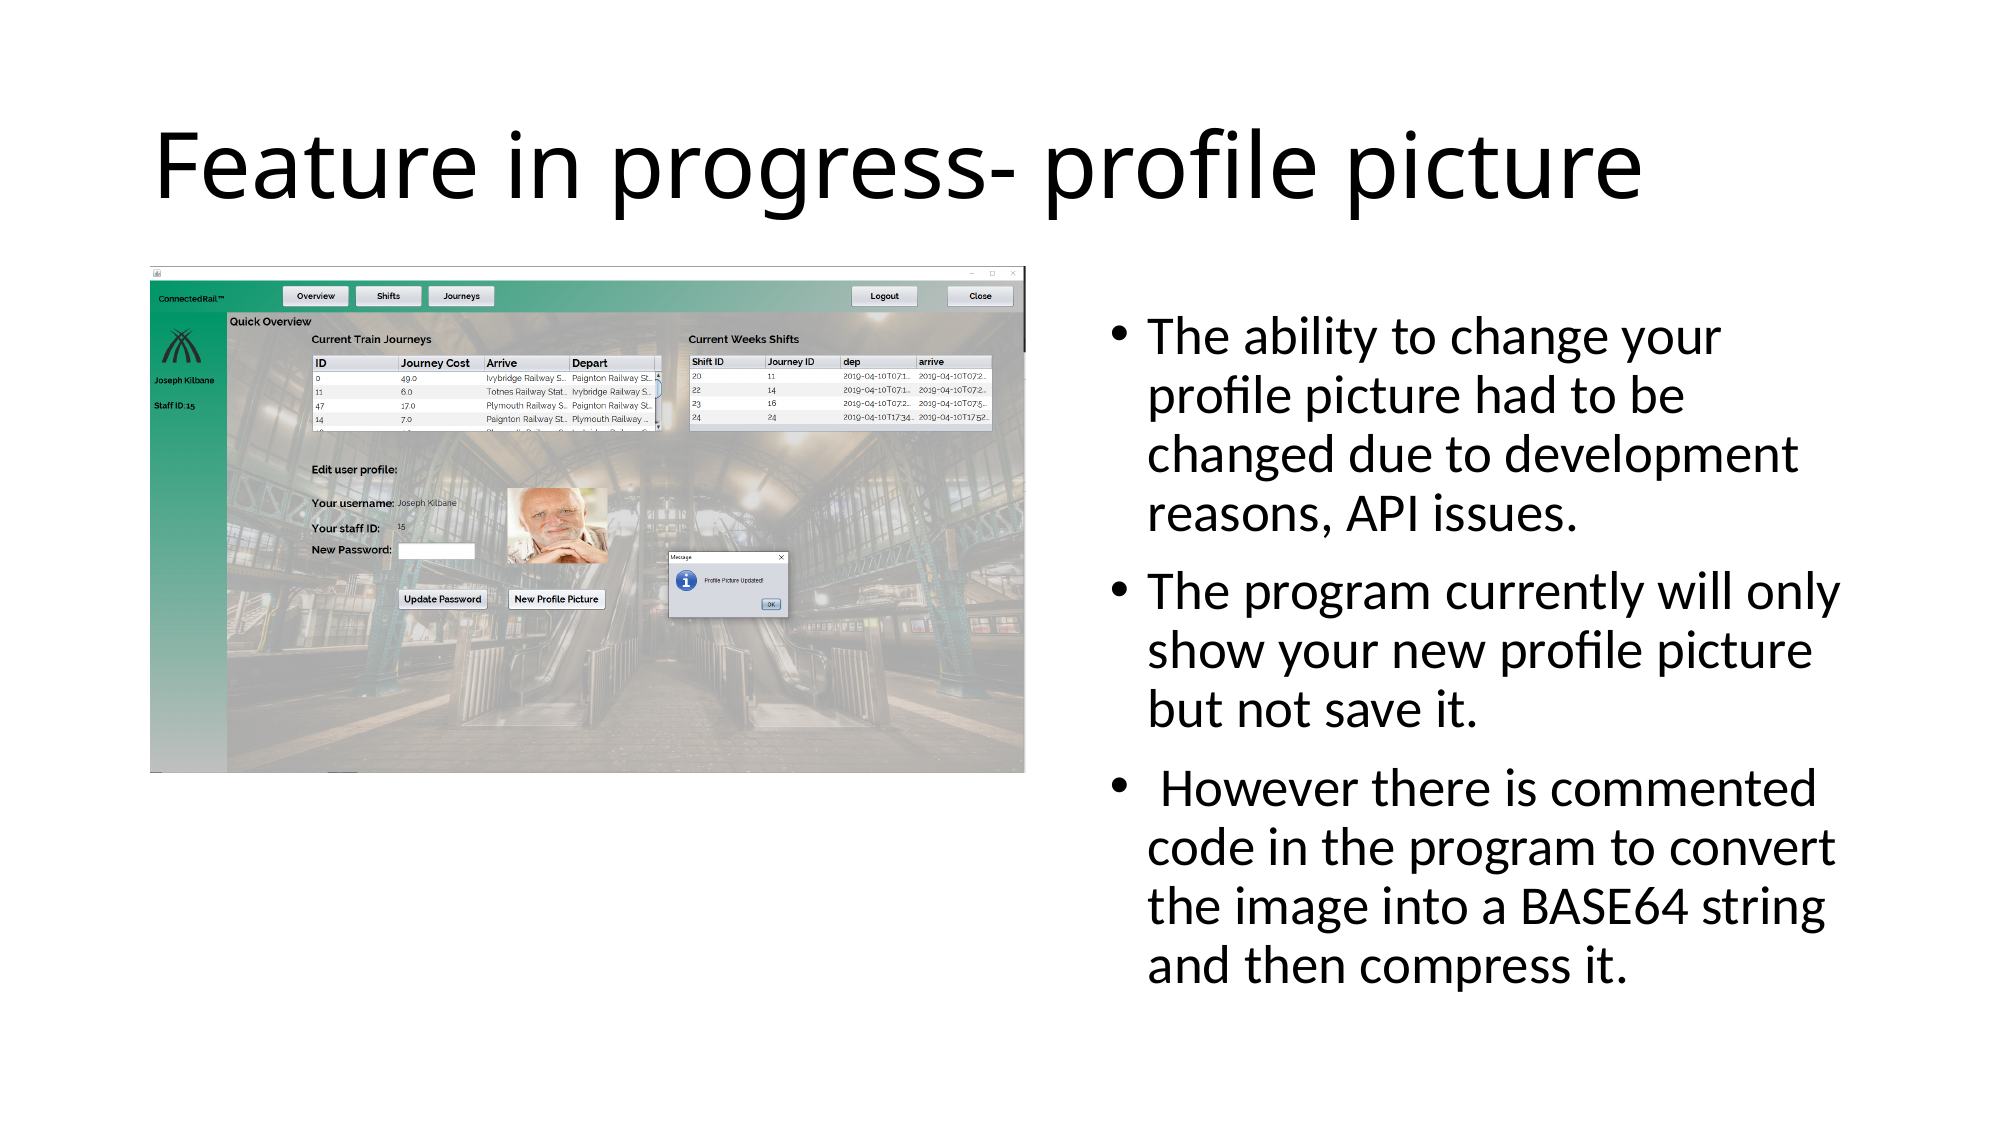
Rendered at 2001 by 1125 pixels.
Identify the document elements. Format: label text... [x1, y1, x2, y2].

title Feature in progress- profile picture [137, 59, 1863, 278]
picture [149, 266, 1026, 773]
list The ability to change your profile picture had to be changed due to development reasons, API issues. The program currently will only show your new profile picture but not save it. However there is commented code in the program to convert the image into a BASE64 string and then compress it. [1094, 299, 1863, 1014]
